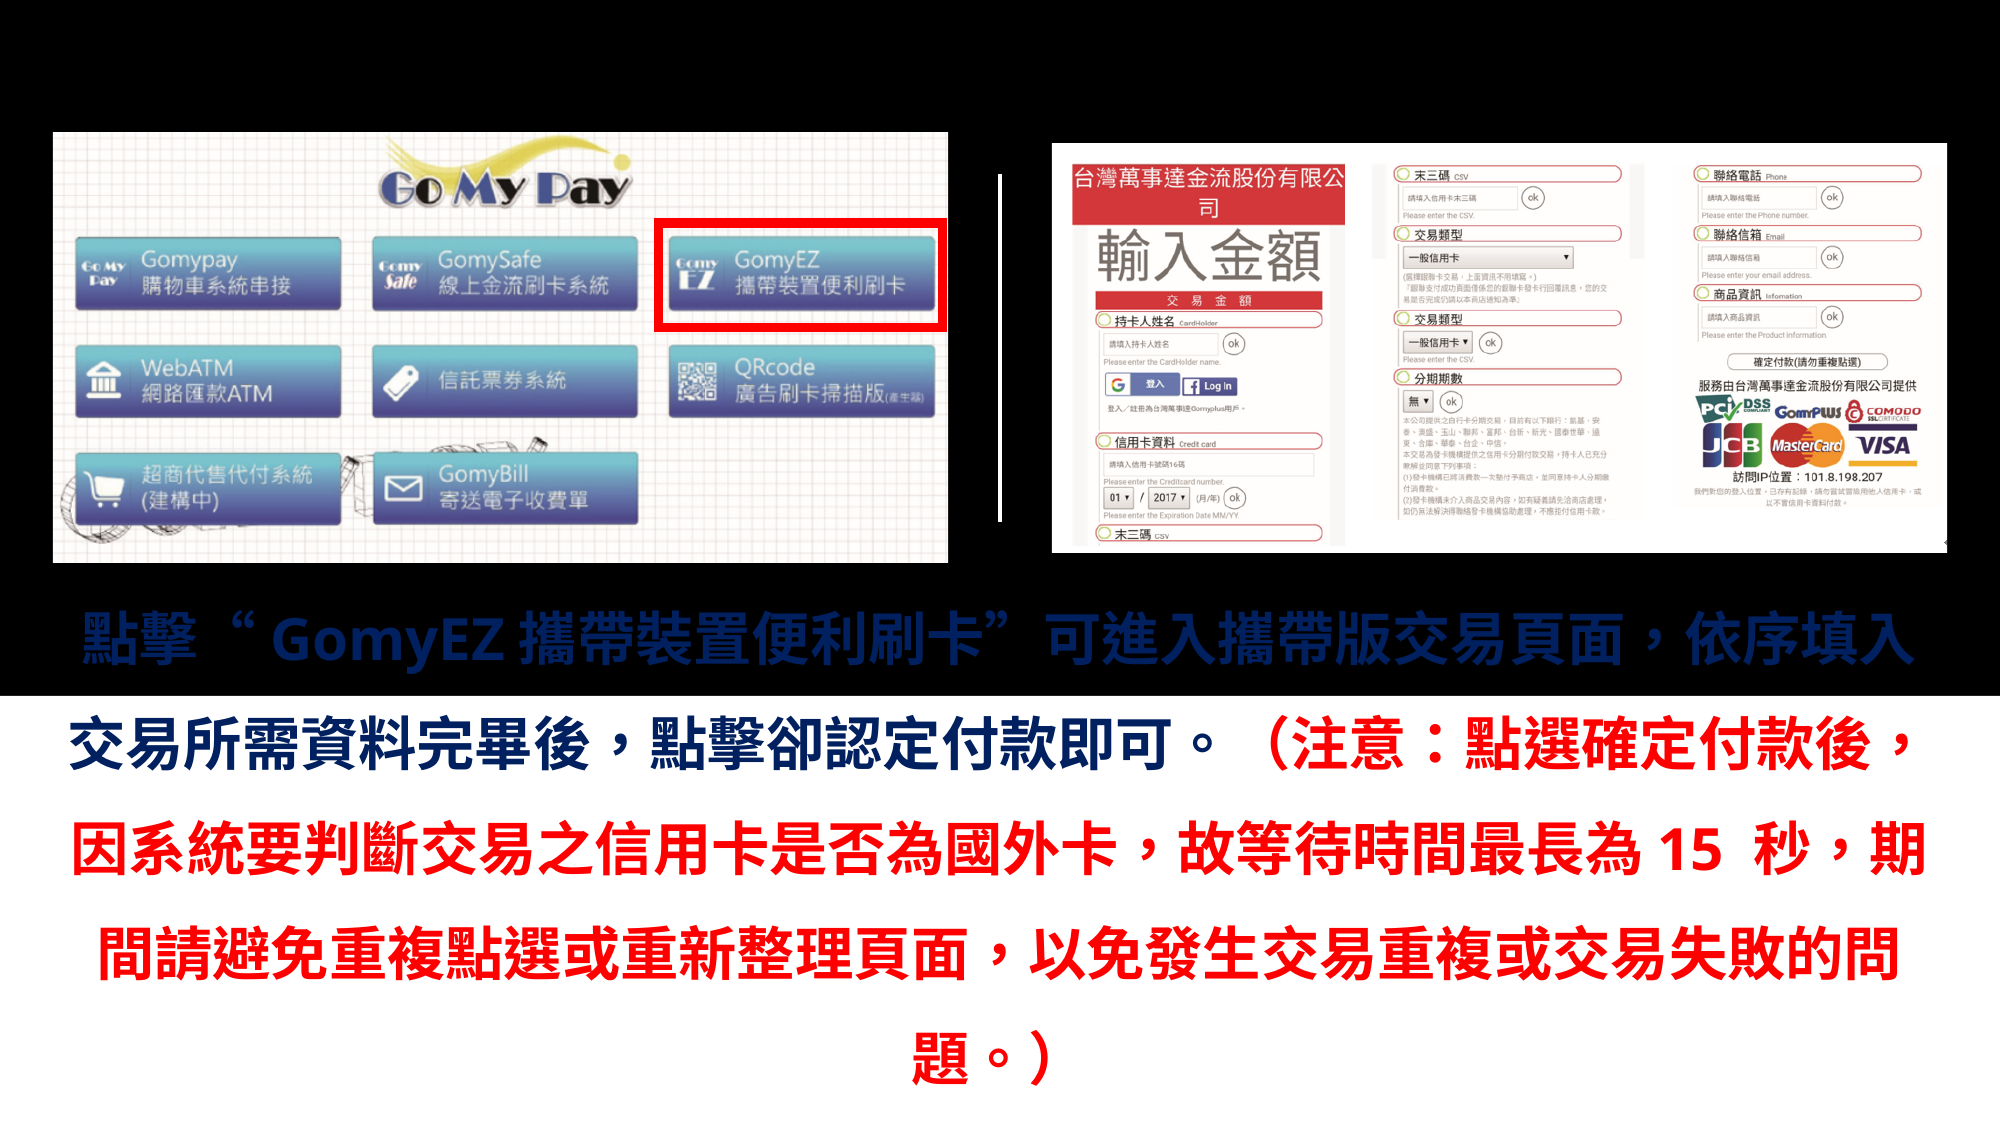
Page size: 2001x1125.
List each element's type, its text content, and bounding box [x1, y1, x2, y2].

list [52, 132, 949, 563]
text_box [0, 695, 2000, 1125]
picture [1051, 143, 1948, 553]
title 點擊“GomyEZ攜帶裝置便利刷卡”可進入攜帶版交易頁面，依序填入交易所需資料完畢後，點擊卻認定付款即可。（注意：點選確定付款後，因系統要判斷交易之信用卡是否為國外卡，故等待時間最長為15 秒，期間請避免重複點選或重新整理頁面，以免發生交易重複或交易失敗的問題。） [40, 739, 1958, 1100]
